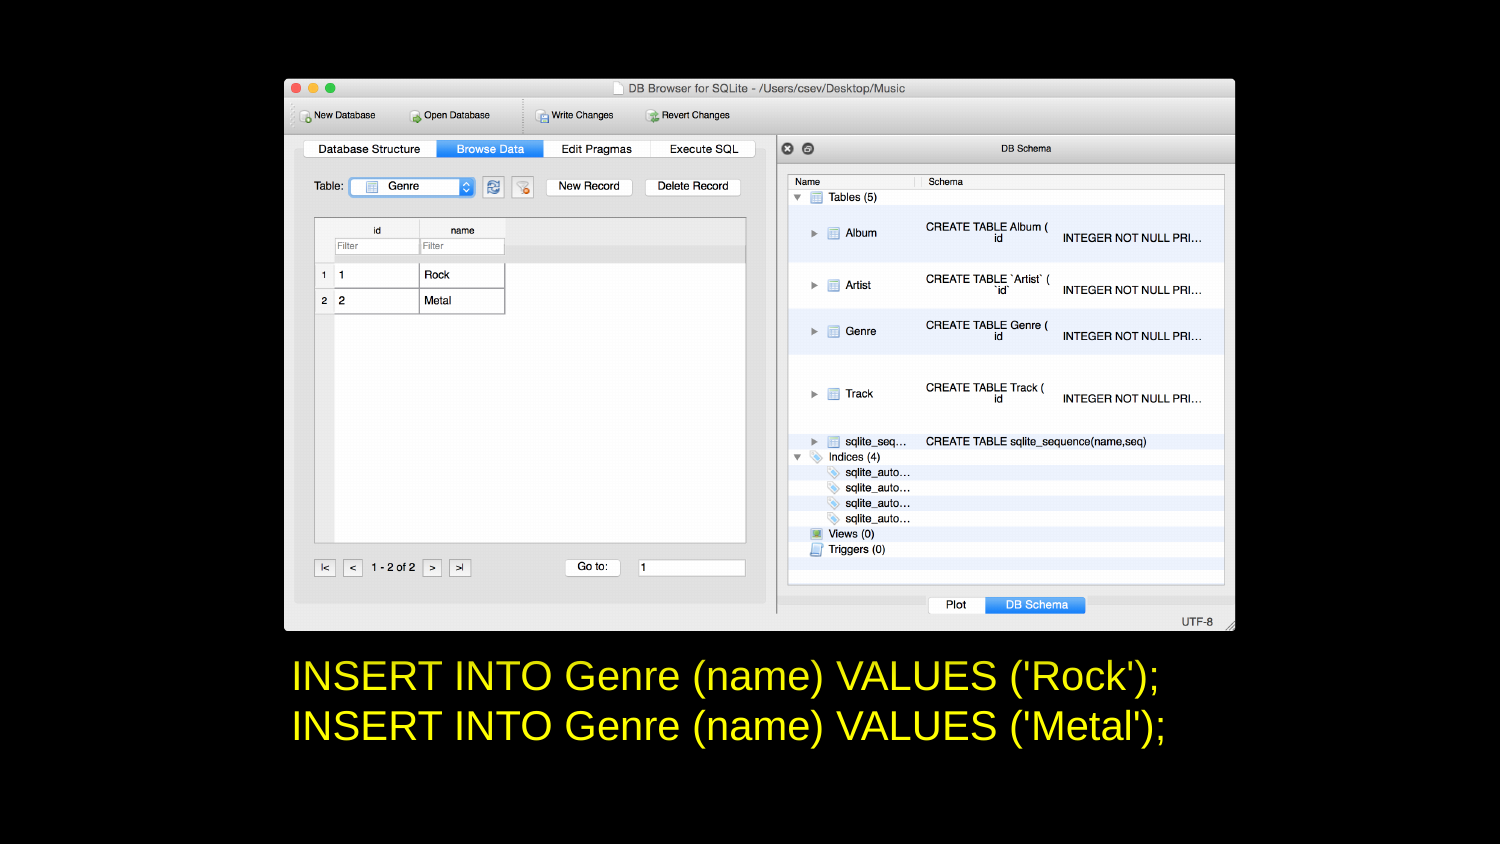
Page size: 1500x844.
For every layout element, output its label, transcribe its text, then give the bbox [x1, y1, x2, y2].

picture [236, 51, 1284, 700]
text_box INSERT INTO Genre (name) VALUES ('Rock'); INSERT INTO Genre (name) VALUES ('Metal'); [291, 646, 1353, 752]
